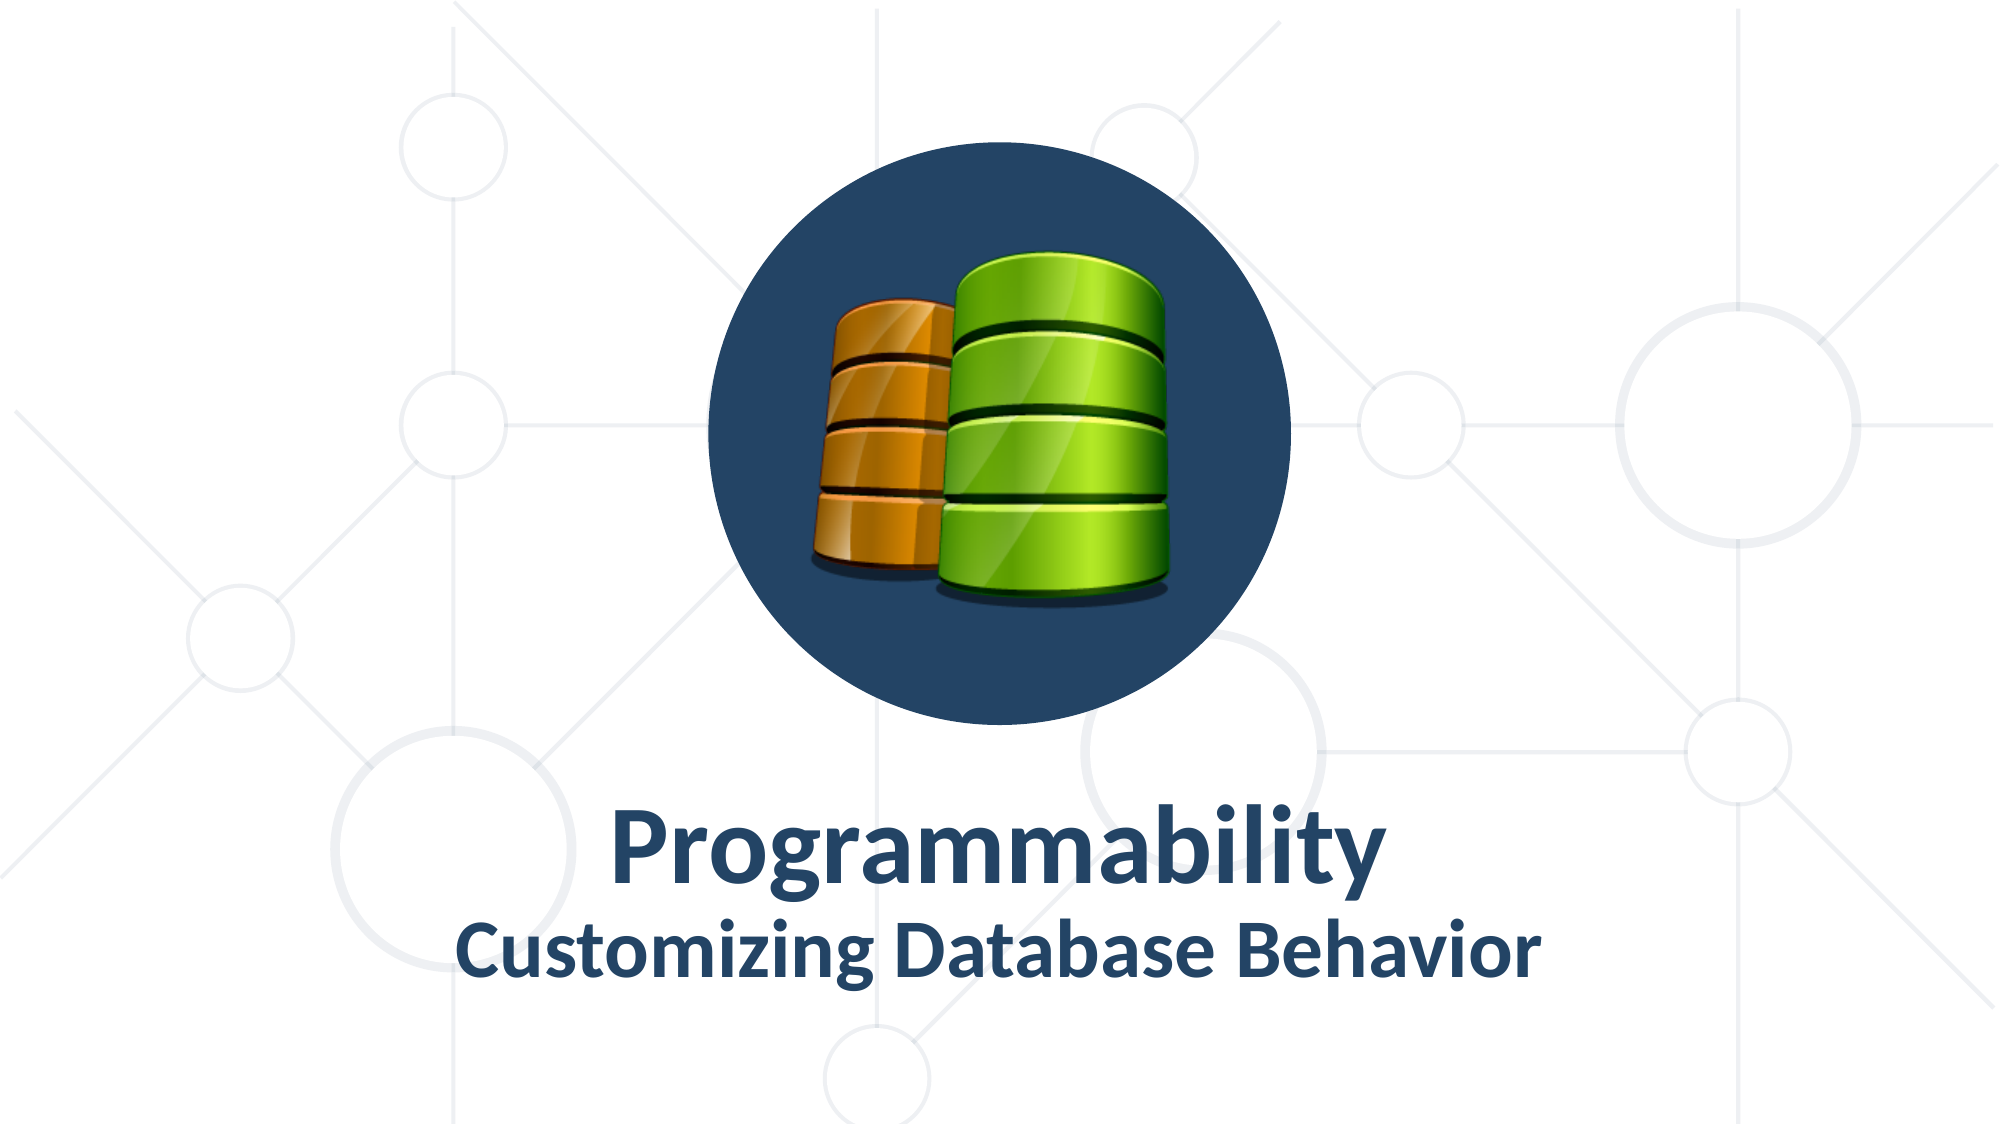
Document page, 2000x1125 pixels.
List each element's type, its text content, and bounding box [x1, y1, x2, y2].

picture [608, 235, 1198, 617]
list Customizing Database Behavior [100, 900, 1899, 983]
list Programmability [100, 771, 1899, 898]
